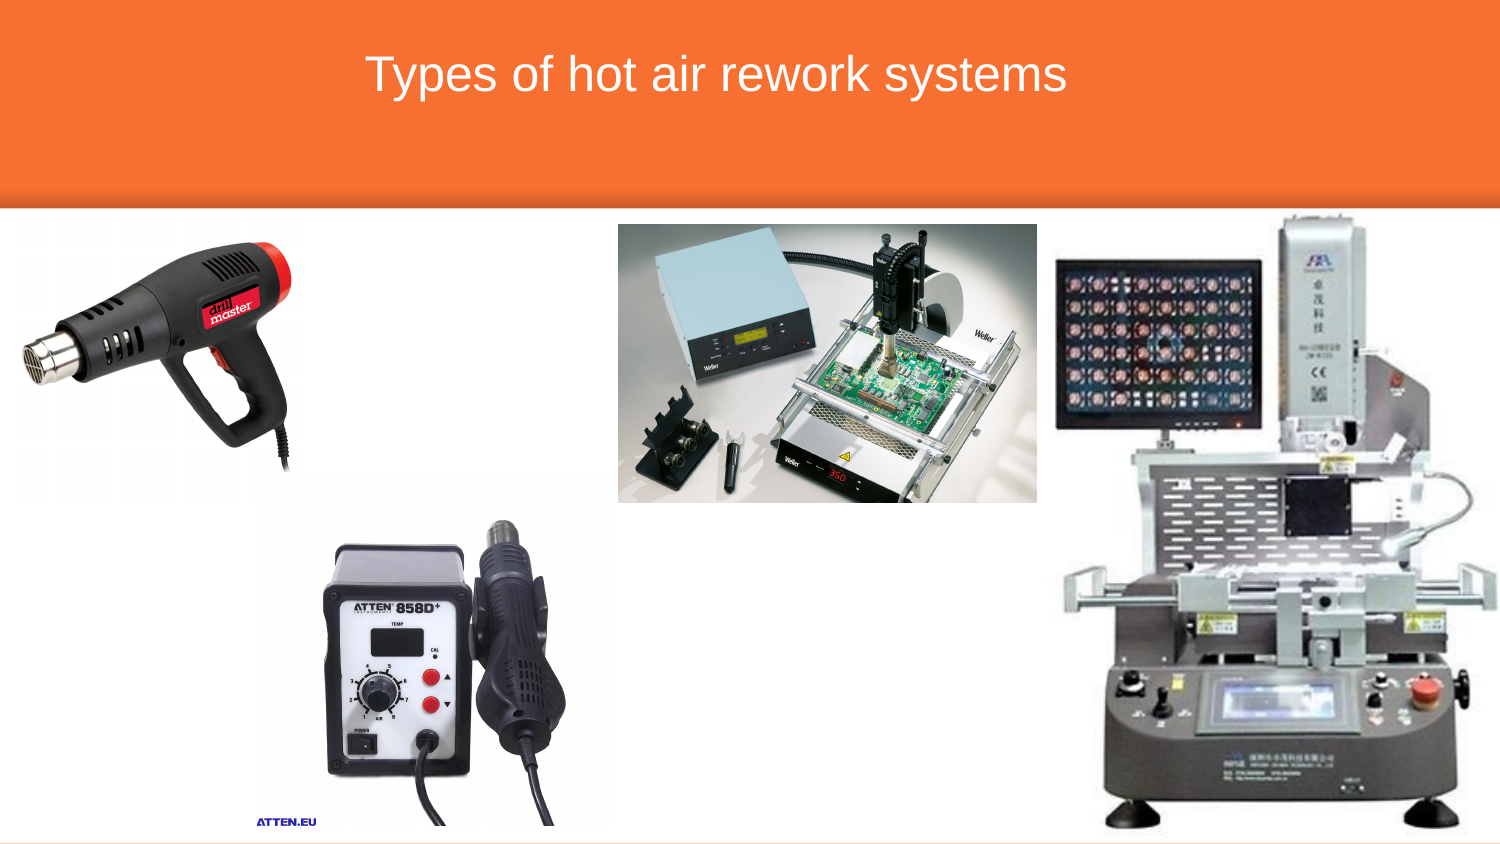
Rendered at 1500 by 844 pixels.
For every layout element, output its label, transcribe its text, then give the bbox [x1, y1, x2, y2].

picture [1043, 210, 1500, 837]
text_box Types of hot air rework systems [349, 26, 1161, 167]
picture [10, 210, 612, 826]
picture [618, 223, 1037, 503]
